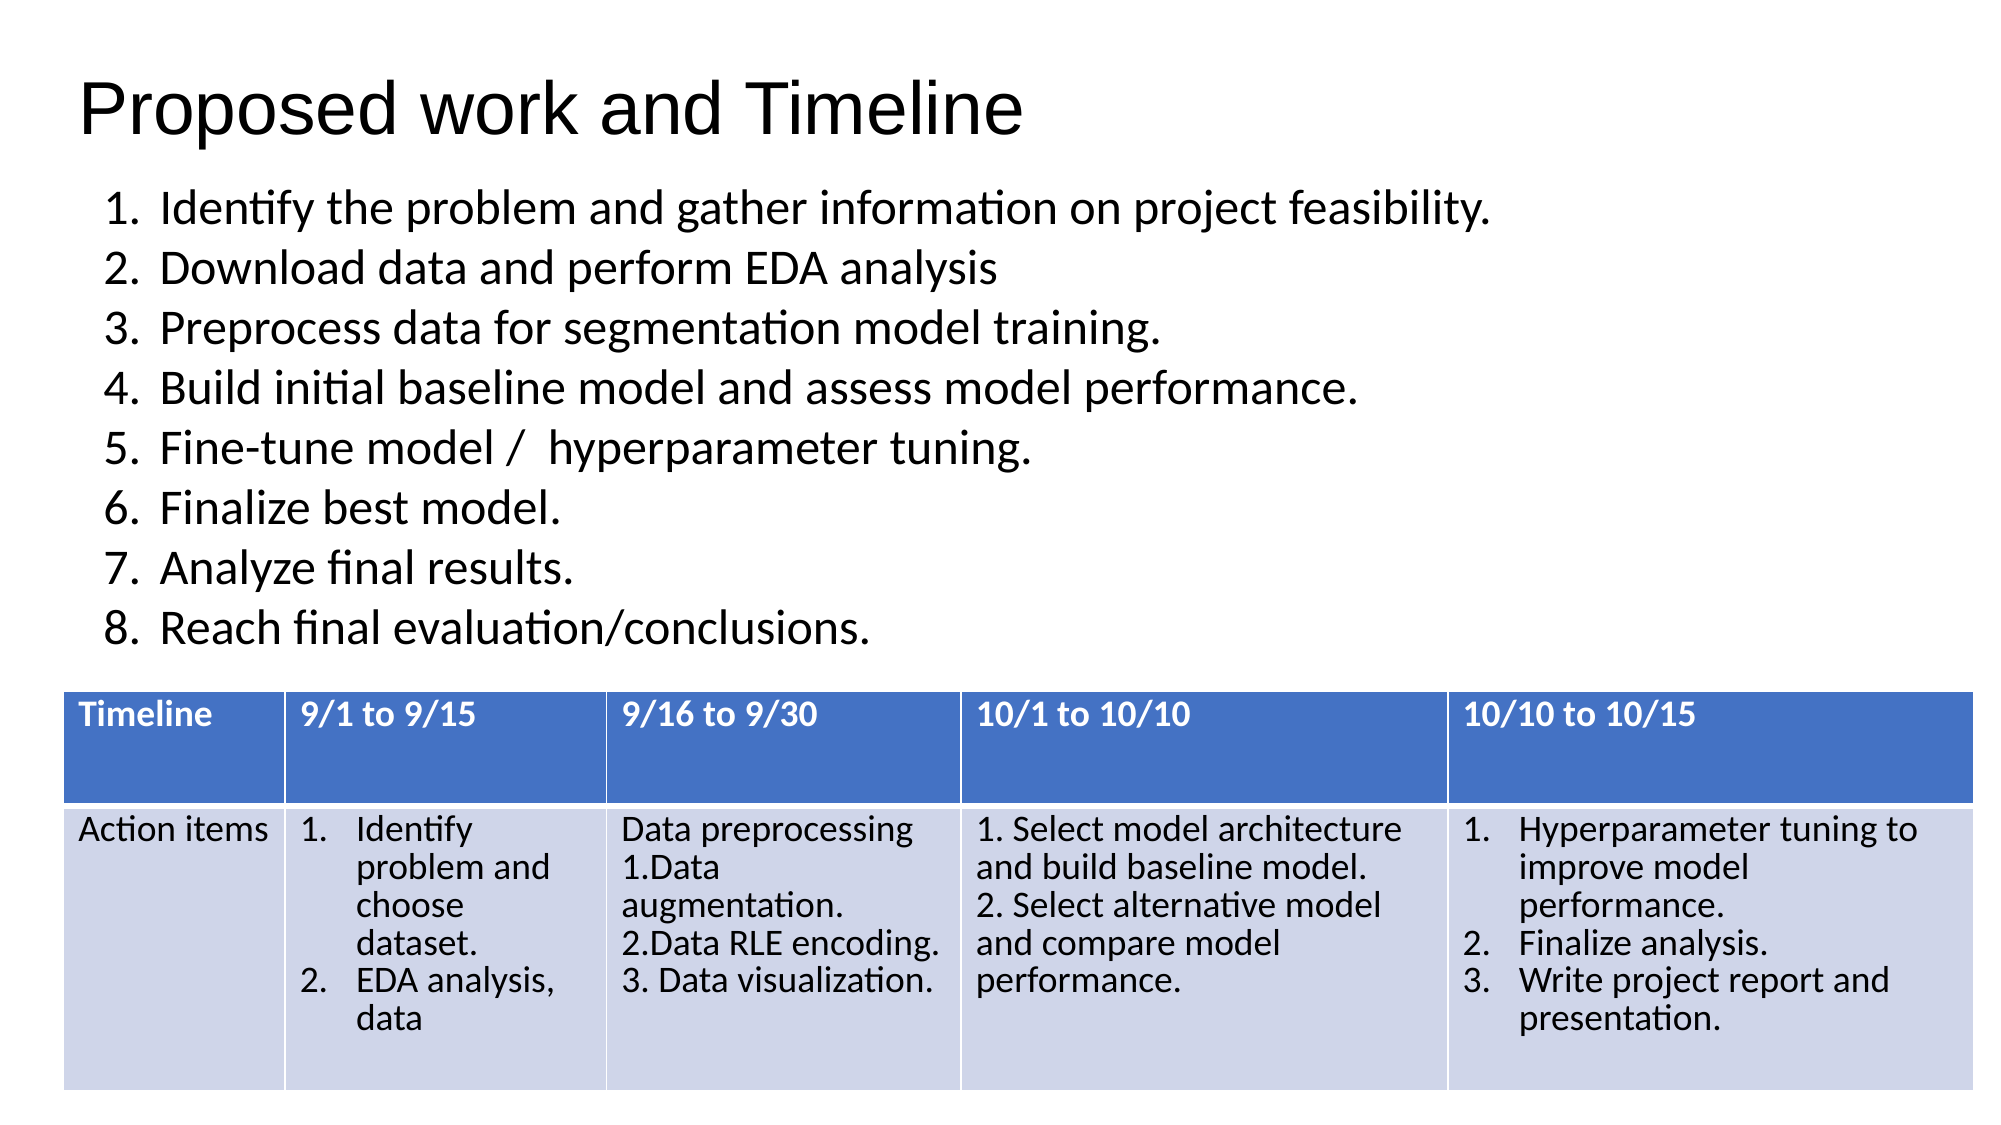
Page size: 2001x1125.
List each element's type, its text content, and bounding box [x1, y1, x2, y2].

table_cell Action items [64, 809, 284, 1090]
table_header 10/1 to 10/10 [962, 692, 1447, 803]
table_cell Identify problem and choose dataset. EDA analysis, data [286, 809, 606, 1090]
table_cell Data preprocessing 1.Data augmentation. 2.Data RLE encoding. 3. Data visualization. [607, 809, 960, 1090]
table_header 9/16 to 9/30 [607, 692, 960, 803]
text_box Identify the problem and gather information on project feasibility. Download data and perform EDA analysis Preprocess data for segmentation model training. Build initial baseline model and assess model performance. Fine-tune model / hyperparameter tuning. Finalize best model. Analyze final results. Reach final evaluation/conclusions. [88, 167, 1789, 663]
text_box Proposed work and Timeline [63, 1, 1789, 219]
table_cell 1. Select model architecture and build baseline model. 2. Select alternative model and compare model performance. [962, 809, 1447, 1090]
slide_number 9 [1412, 1042, 1863, 1103]
table_header 9/1 to 9/15 [286, 692, 606, 803]
table_header Timeline [64, 692, 284, 803]
table_header 10/10 to 10/15 [1449, 692, 1973, 803]
table_cell Hyperparameter tuning to improve model performance. Finalize analysis. Write project report and presentation. [1449, 809, 1973, 1090]
